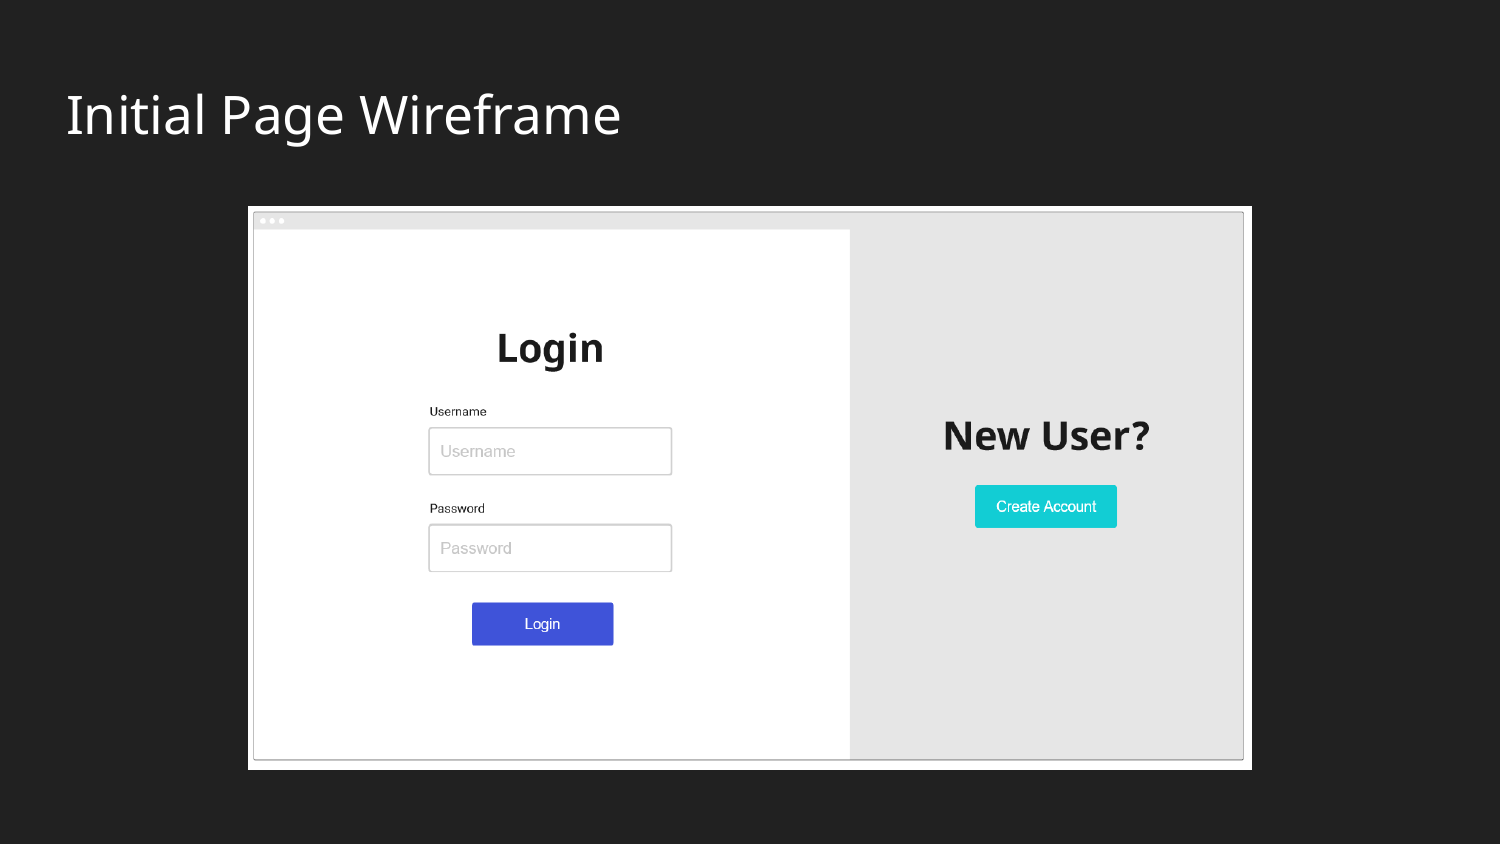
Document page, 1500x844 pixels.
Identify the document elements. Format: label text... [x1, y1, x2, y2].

picture [248, 205, 1252, 771]
title Initial Page Wireframe [51, 66, 1449, 161]
